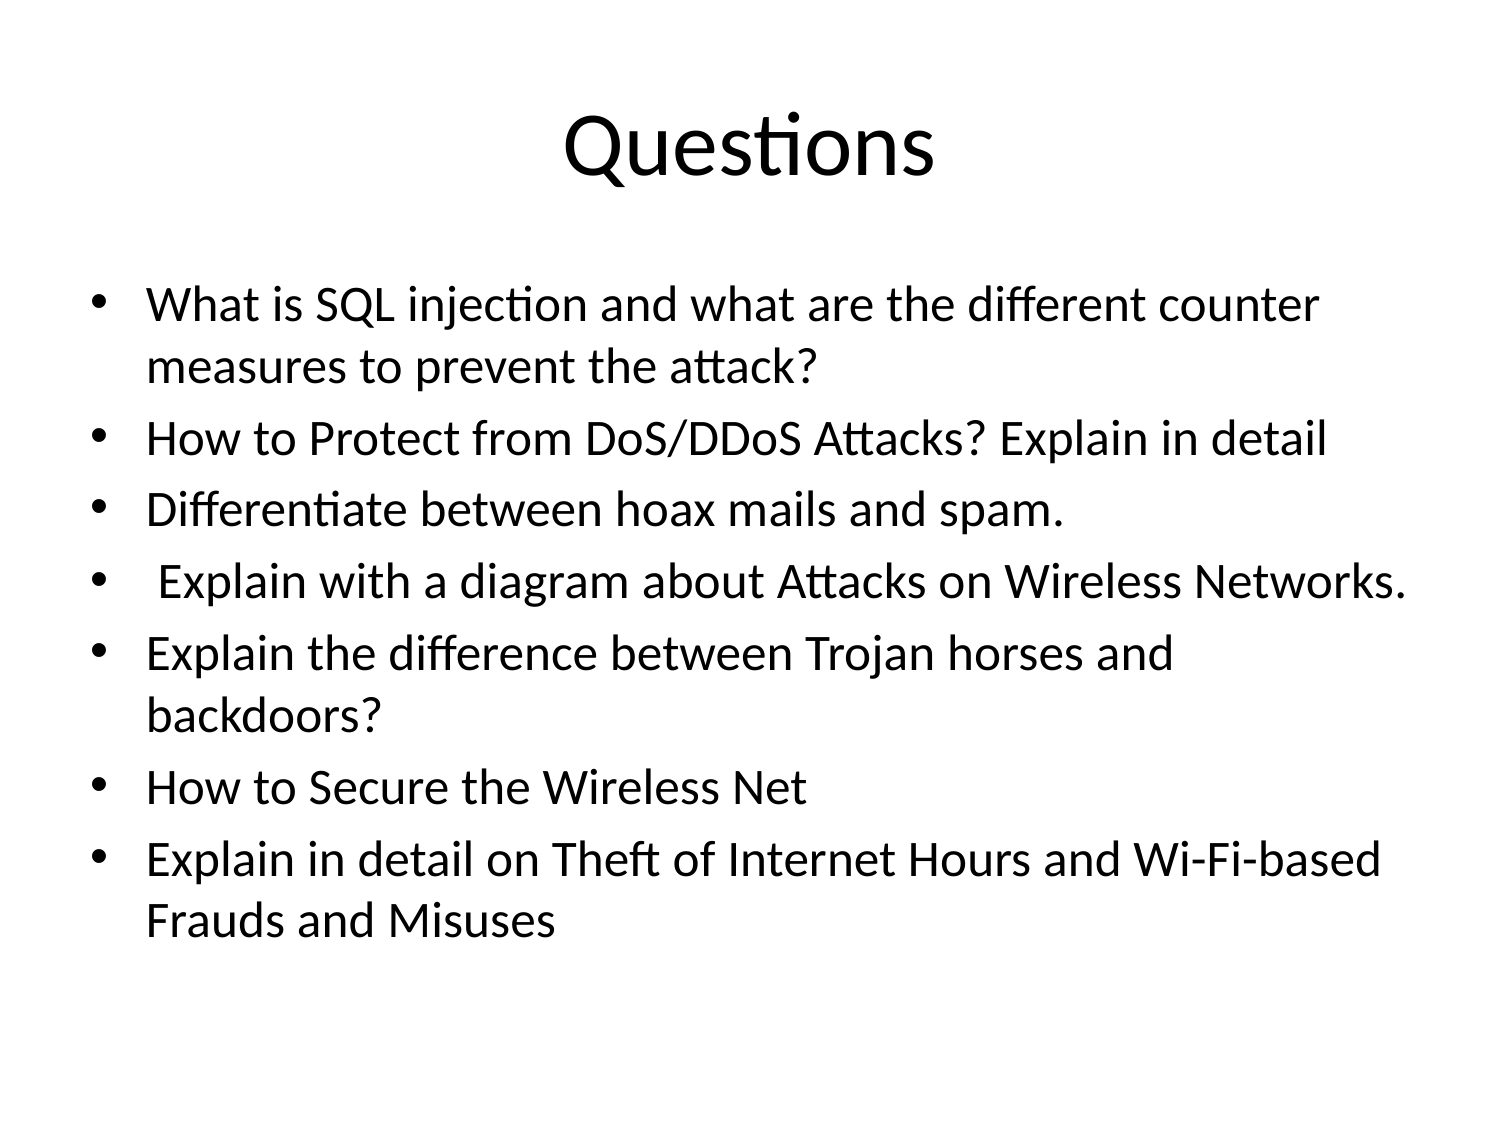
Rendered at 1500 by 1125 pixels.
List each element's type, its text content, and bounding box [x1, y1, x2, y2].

list What is SQL injection and what are the different counter measures to prevent the attack? How to Protect from DoS/DDoS Attacks? Explain in detail Differentiate between hoax mails and spam. Explain with a diagram about Attacks on Wireless Networks. Explain the difference between Trojan horses and backdoors? How to Secure the Wireless Net Explain in detail on Theft of Internet Hours and Wi-Fi-based Frauds and Misuses [75, 262, 1425, 1005]
title Questions [75, 45, 1425, 233]
